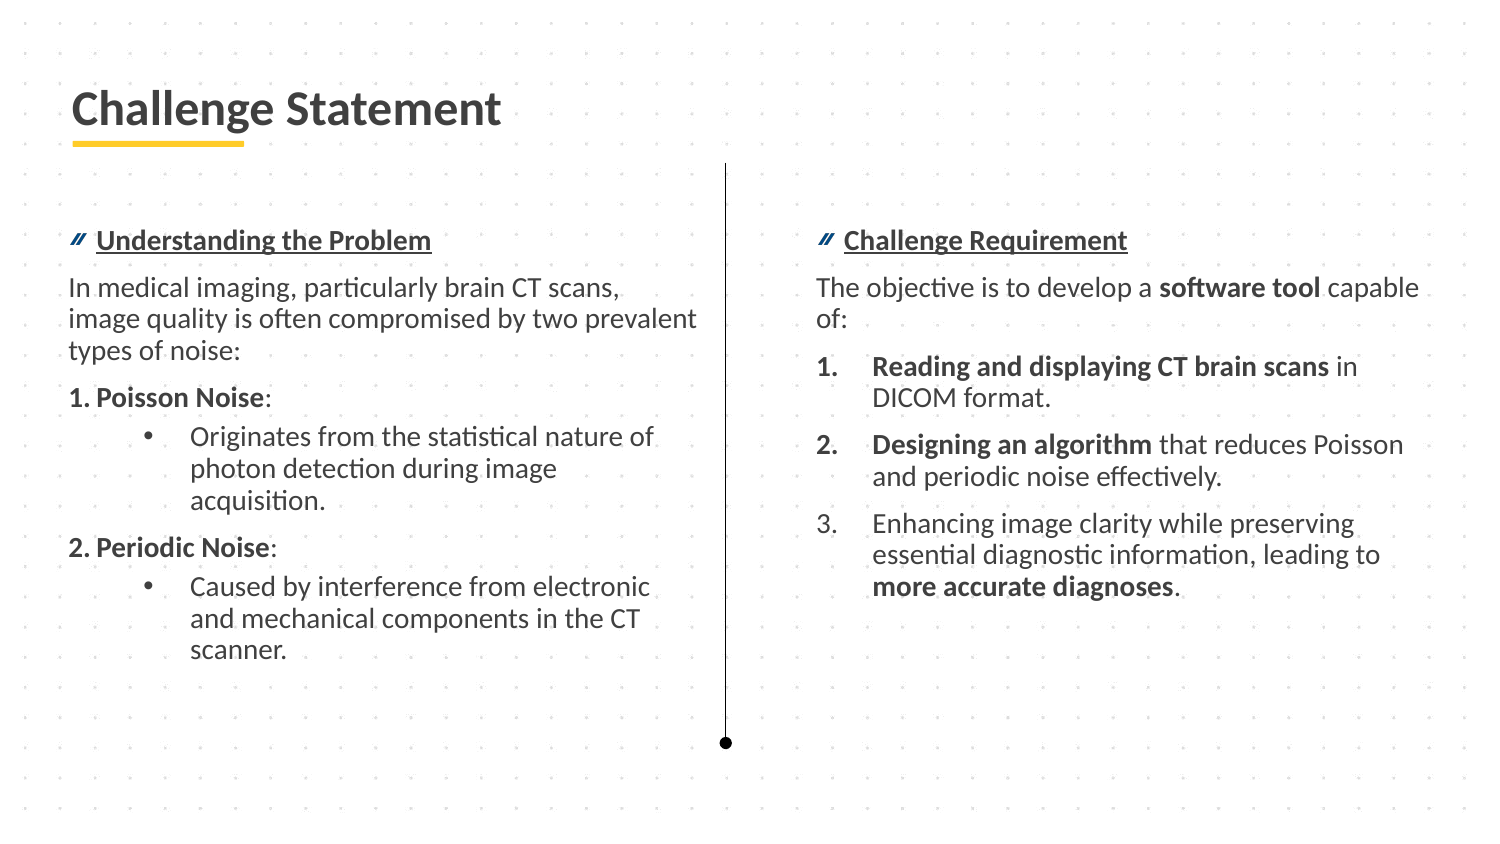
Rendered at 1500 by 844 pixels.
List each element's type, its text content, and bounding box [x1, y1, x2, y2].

list Understanding the Problem In medical imaging, particularly brain CT scans, image quality is often compromised by two prevalent types of noise: Poisson Noise: Originates from the statistical nature of photon detection during image acquisition. Periodic Noise: Caused by interference from electronic and mechanical components in the CT scanner. Challenge Requirement The objective is to develop a software tool capable of: Reading and displaying CT brain scans in DICOM format. Designing an algorithm that reduces Poisson and periodic noise effectively. Enhancing image clarity while preserving essential diagnostic information, leading to more accurate diagnoses. [57, 219, 1458, 844]
picture [816, 228, 837, 250]
picture [7, 6, 1493, 838]
picture [68, 228, 89, 250]
title Challenge Statement [57, 0, 1458, 145]
